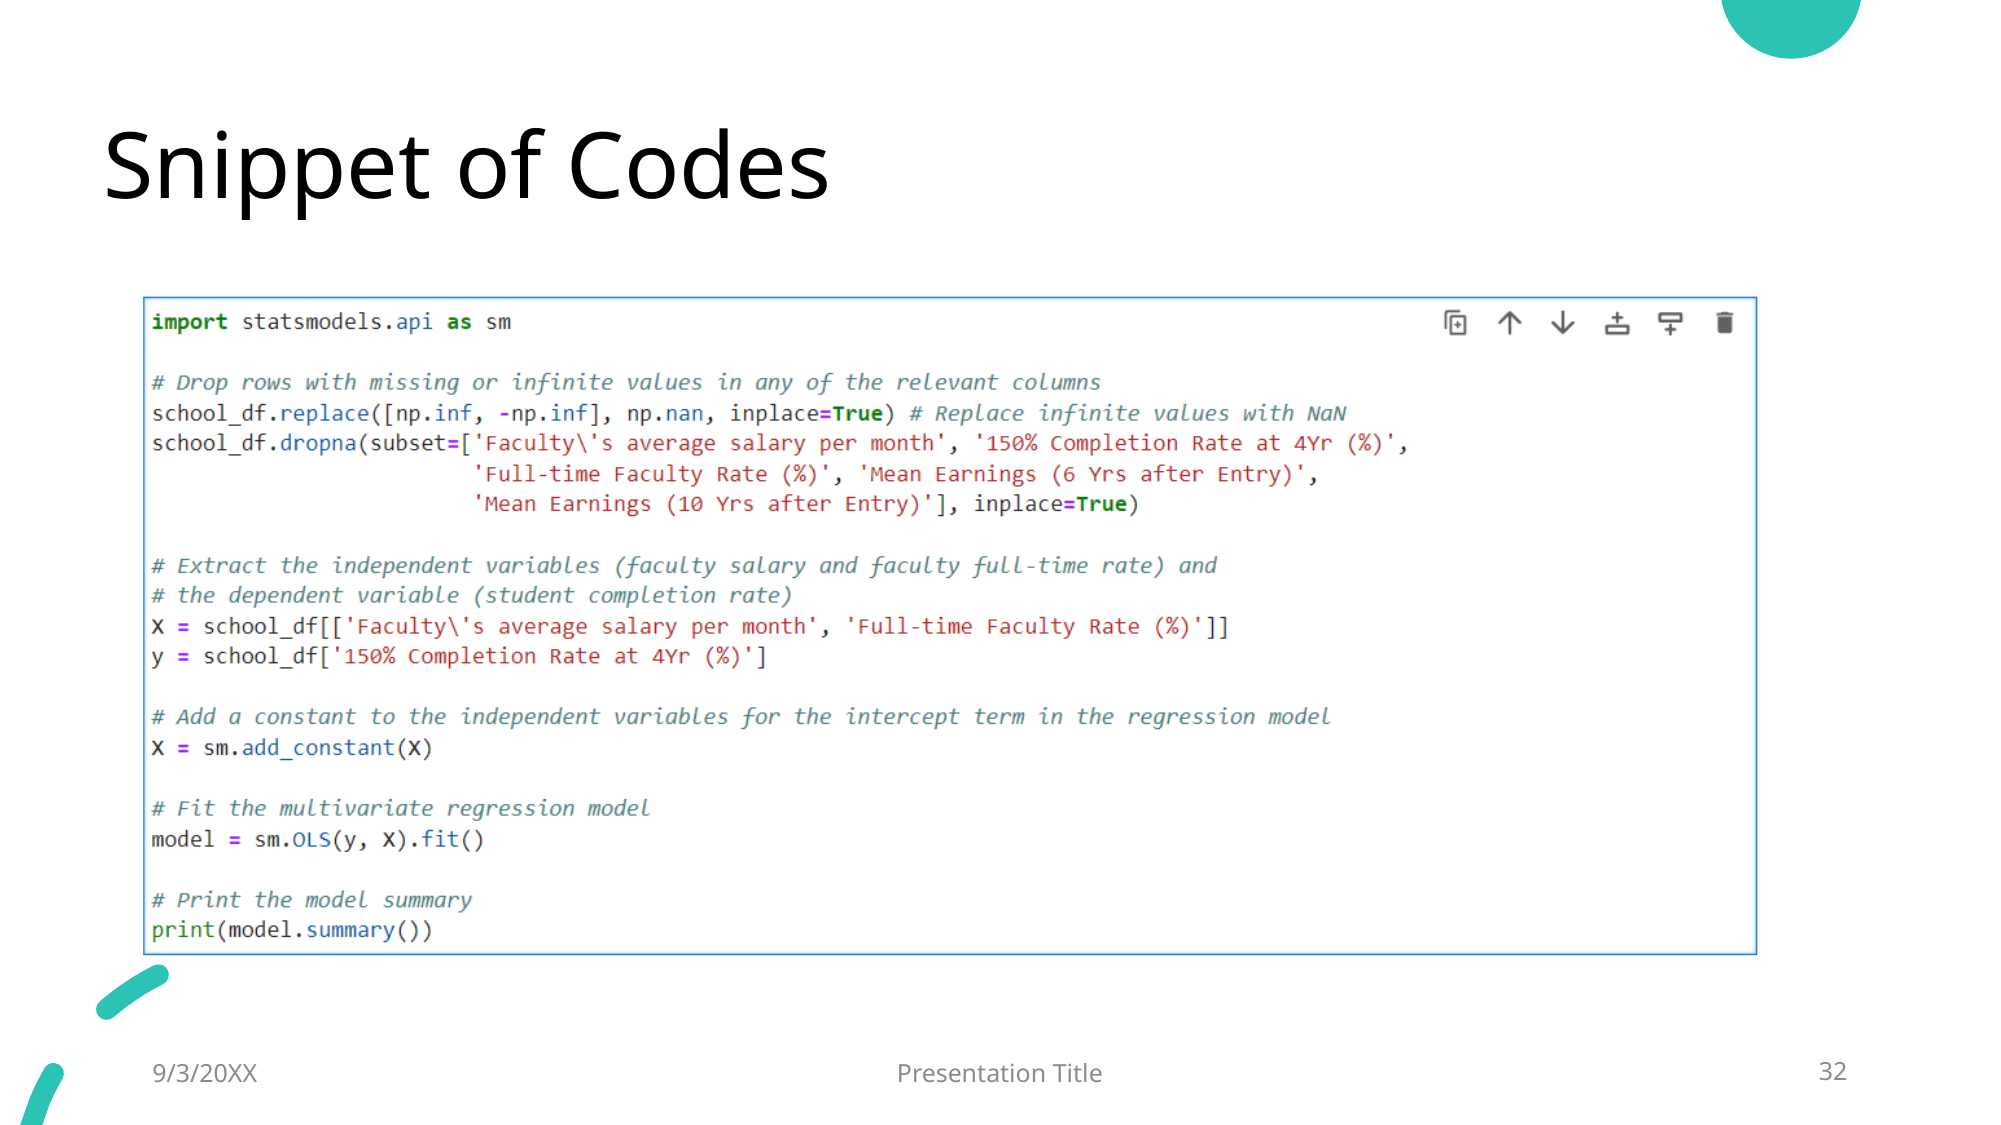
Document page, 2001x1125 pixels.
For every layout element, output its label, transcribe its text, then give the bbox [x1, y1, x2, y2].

slide_number 32 [1412, 1042, 1863, 1103]
title Snippet of Codes [88, 59, 1814, 278]
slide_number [137, 1042, 588, 1103]
footer Presentation Title [662, 1042, 1338, 1103]
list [142, 293, 1760, 963]
